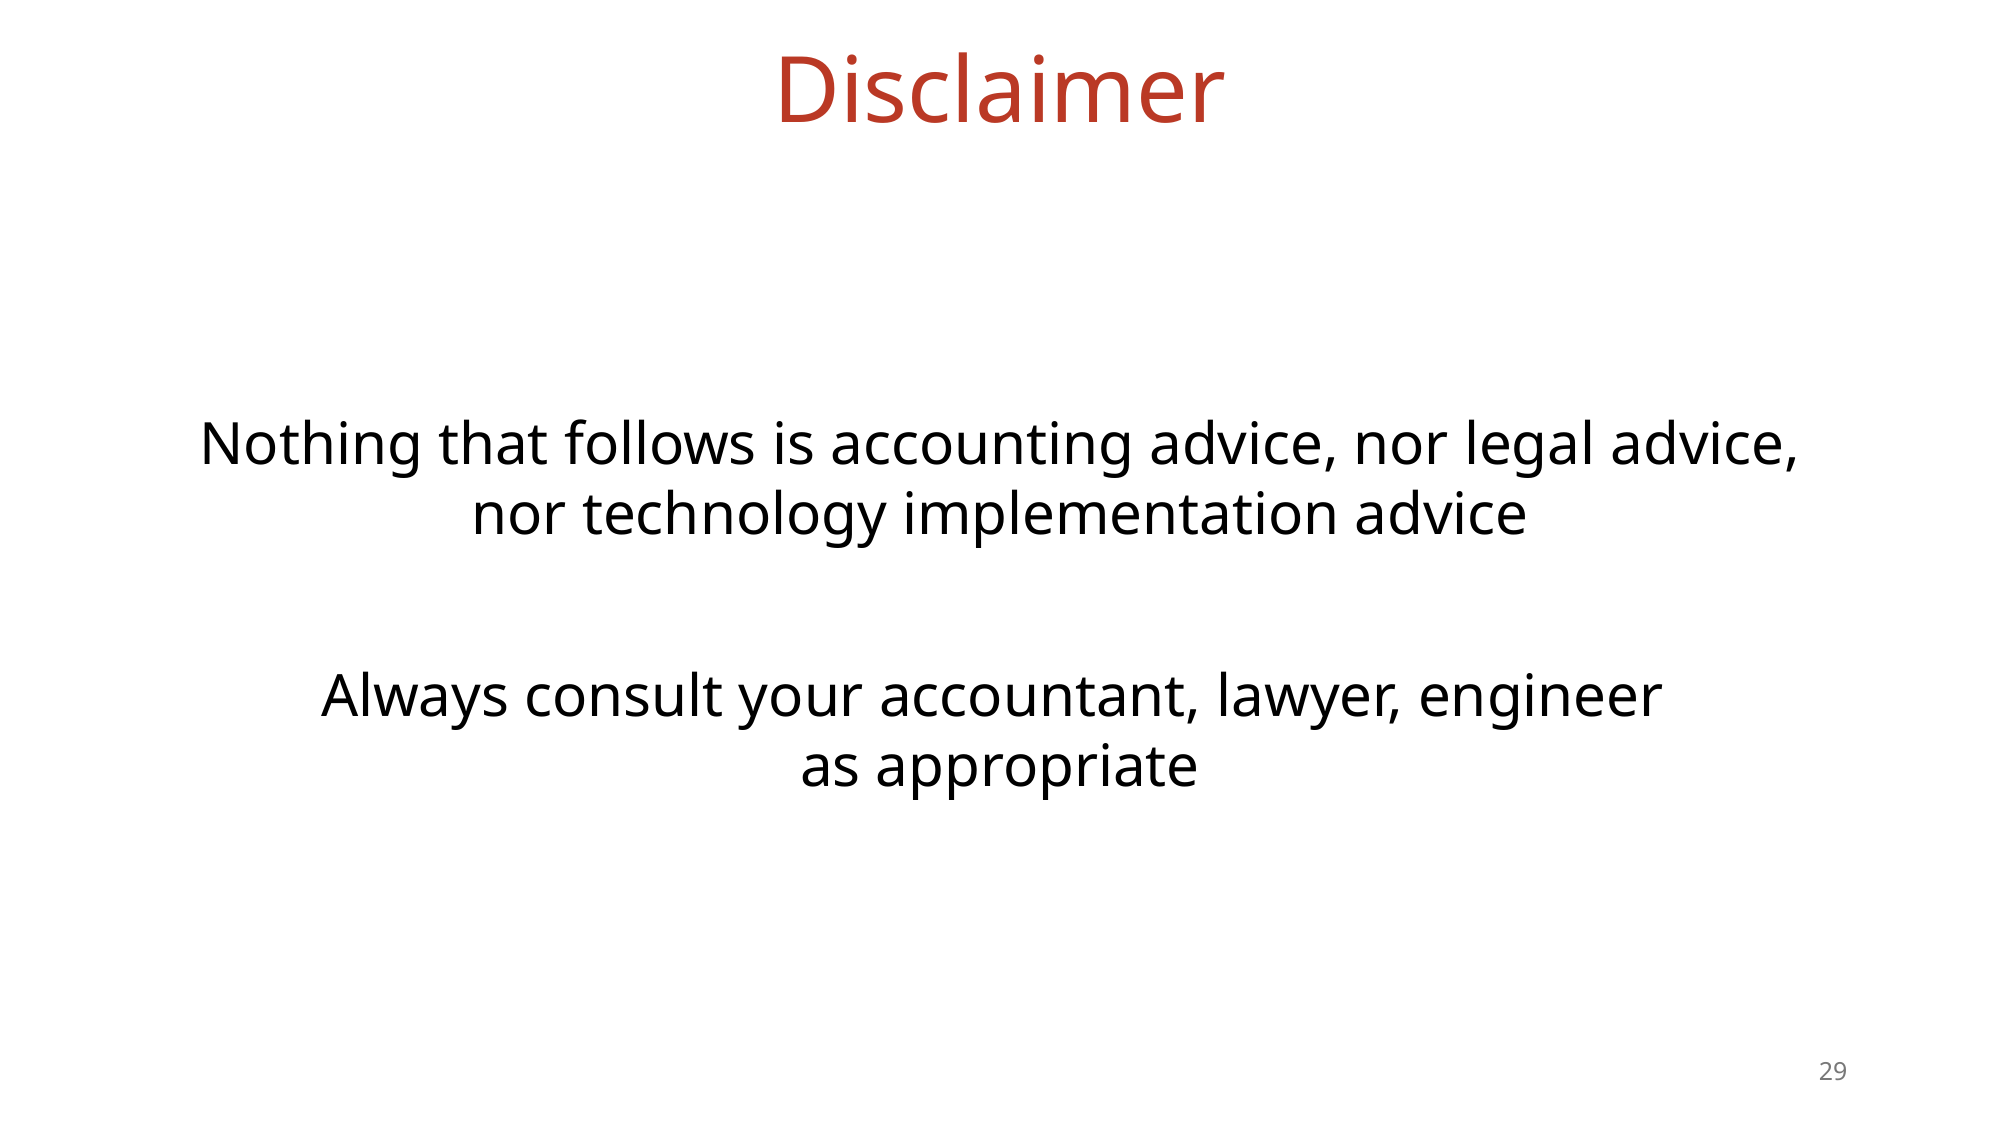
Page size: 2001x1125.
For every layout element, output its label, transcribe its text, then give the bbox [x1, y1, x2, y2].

title Disclaimer [137, 29, 1863, 157]
list Nothing that follows is accounting advice, nor legal advice, nor technology implementation advice Always consult your accountant, lawyer, engineer as appropriate [137, 191, 1863, 1014]
slide_number 29 [1412, 1042, 1863, 1103]
